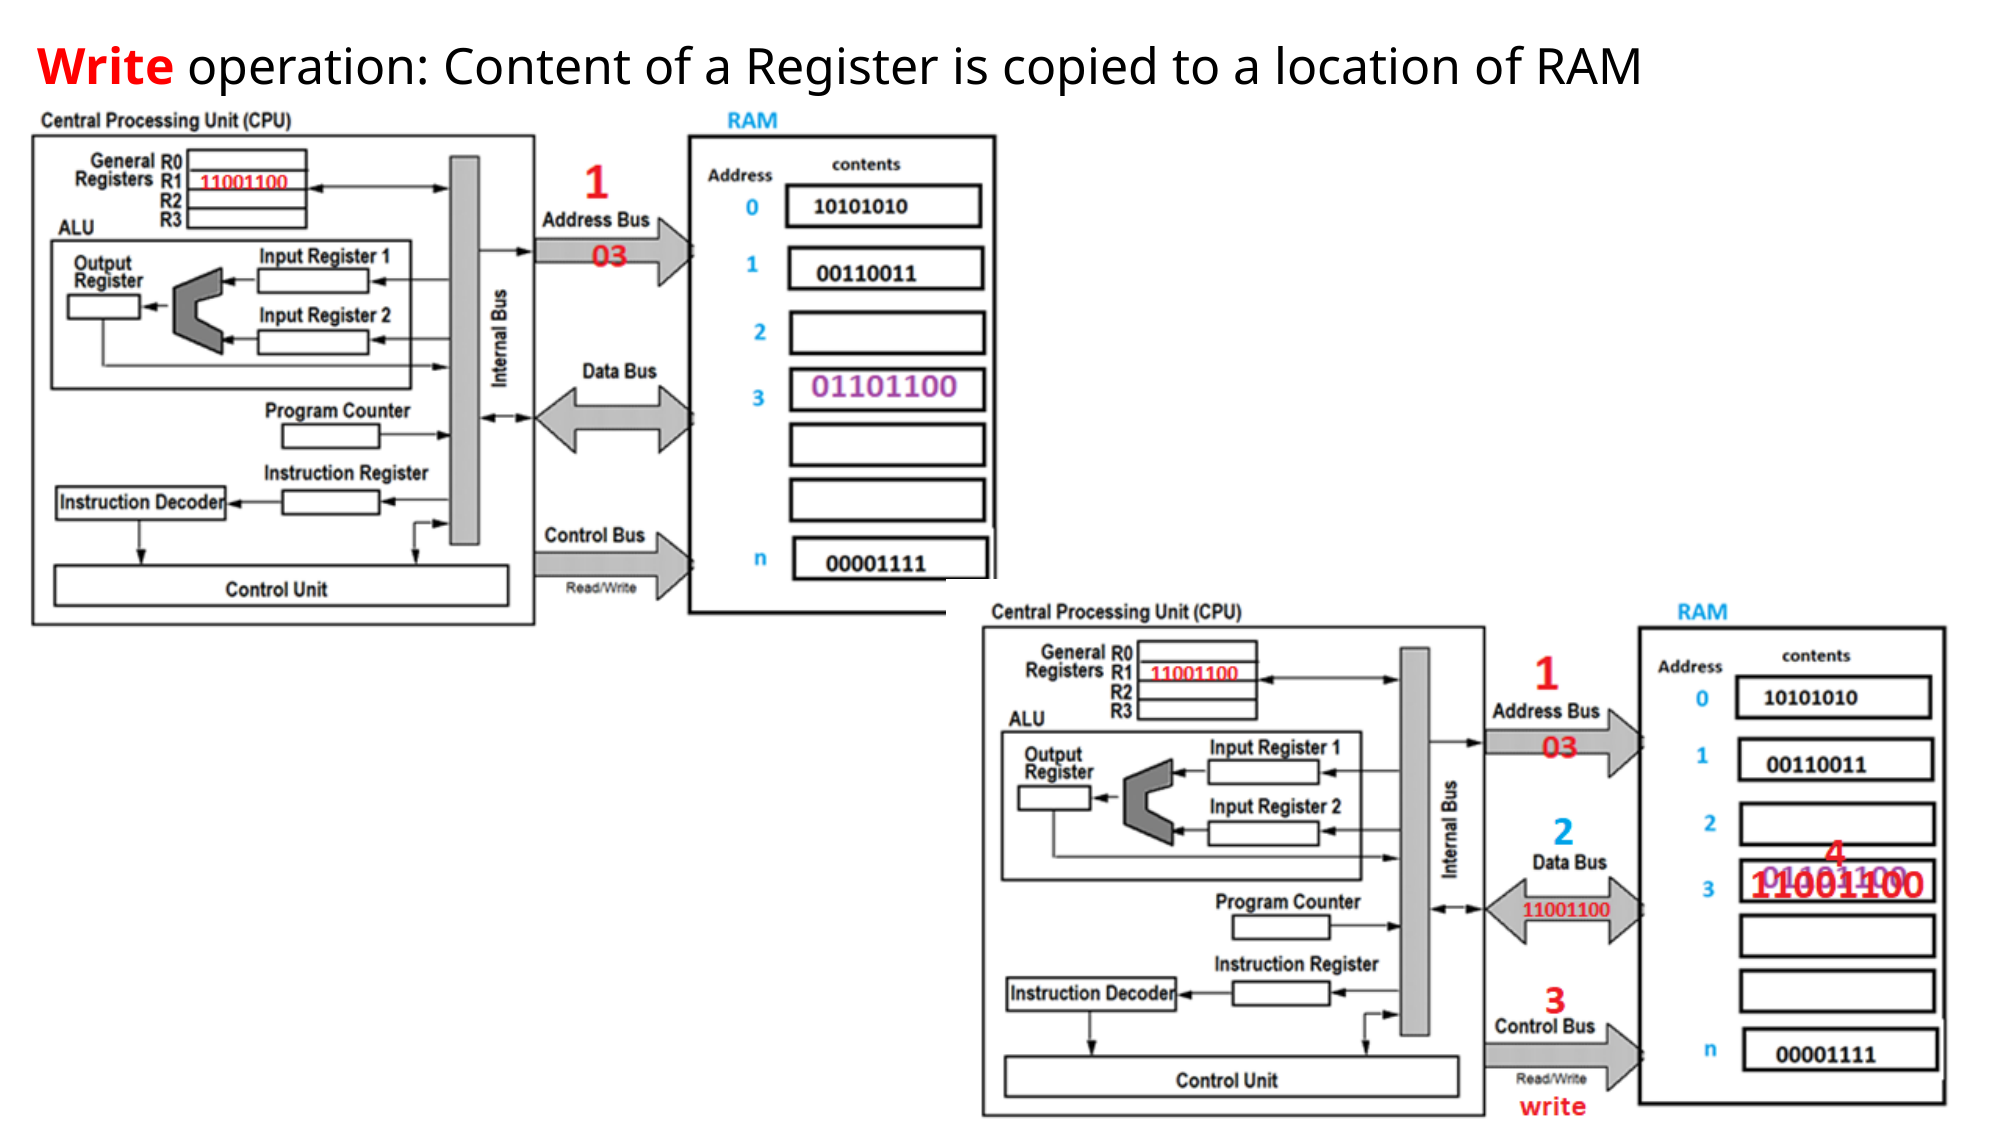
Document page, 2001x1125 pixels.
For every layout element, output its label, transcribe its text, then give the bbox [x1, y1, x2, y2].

picture [22, 97, 2000, 1125]
title Write operation: Content of a Register is copied to a location of RAM [22, 20, 1748, 117]
